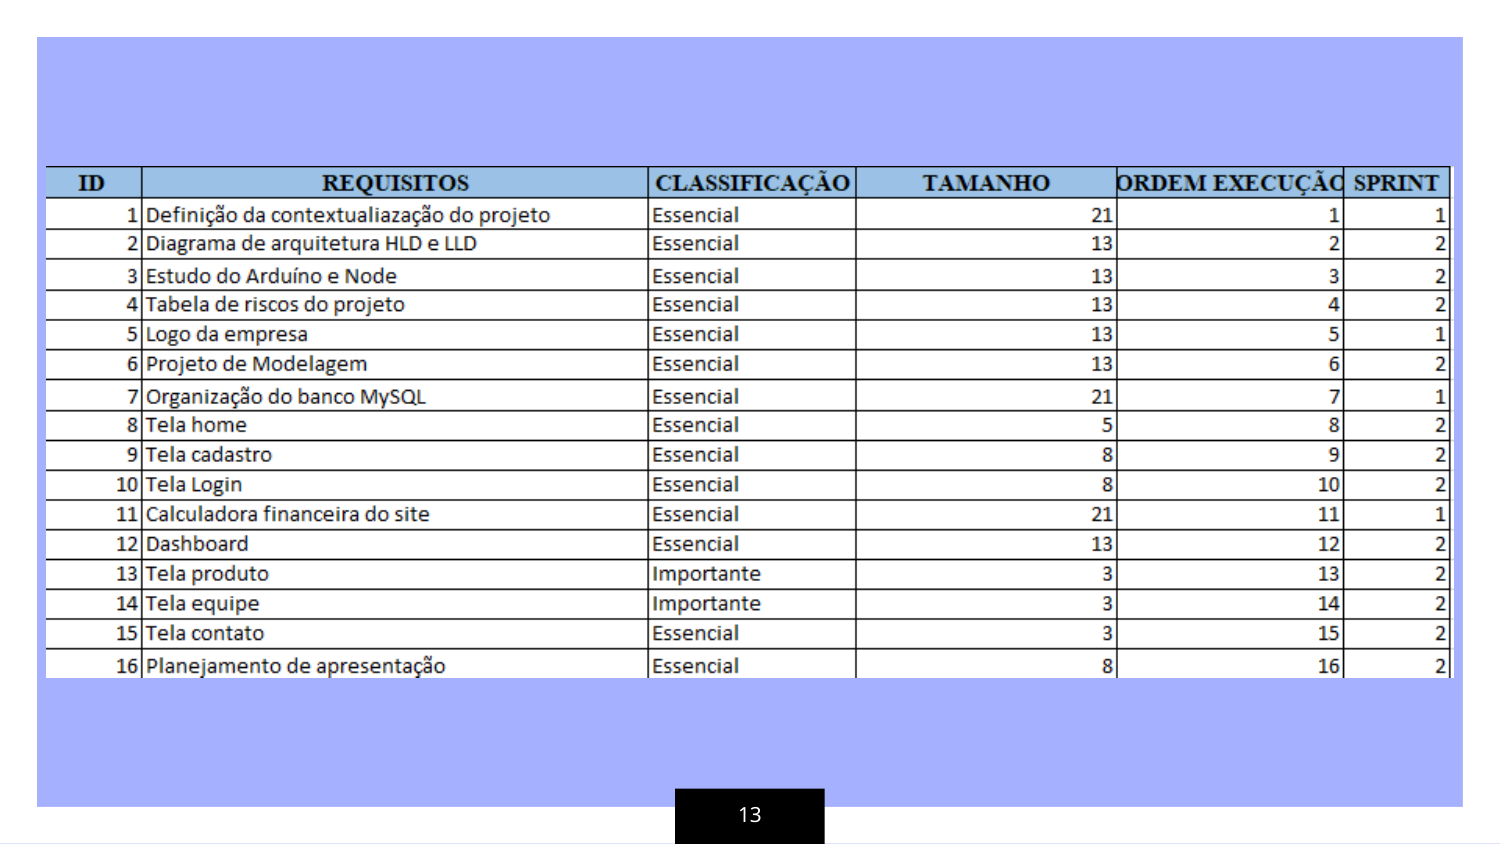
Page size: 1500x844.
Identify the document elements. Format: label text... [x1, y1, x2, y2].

slide_number 13 [675, 788, 825, 844]
picture [45, 166, 1455, 678]
